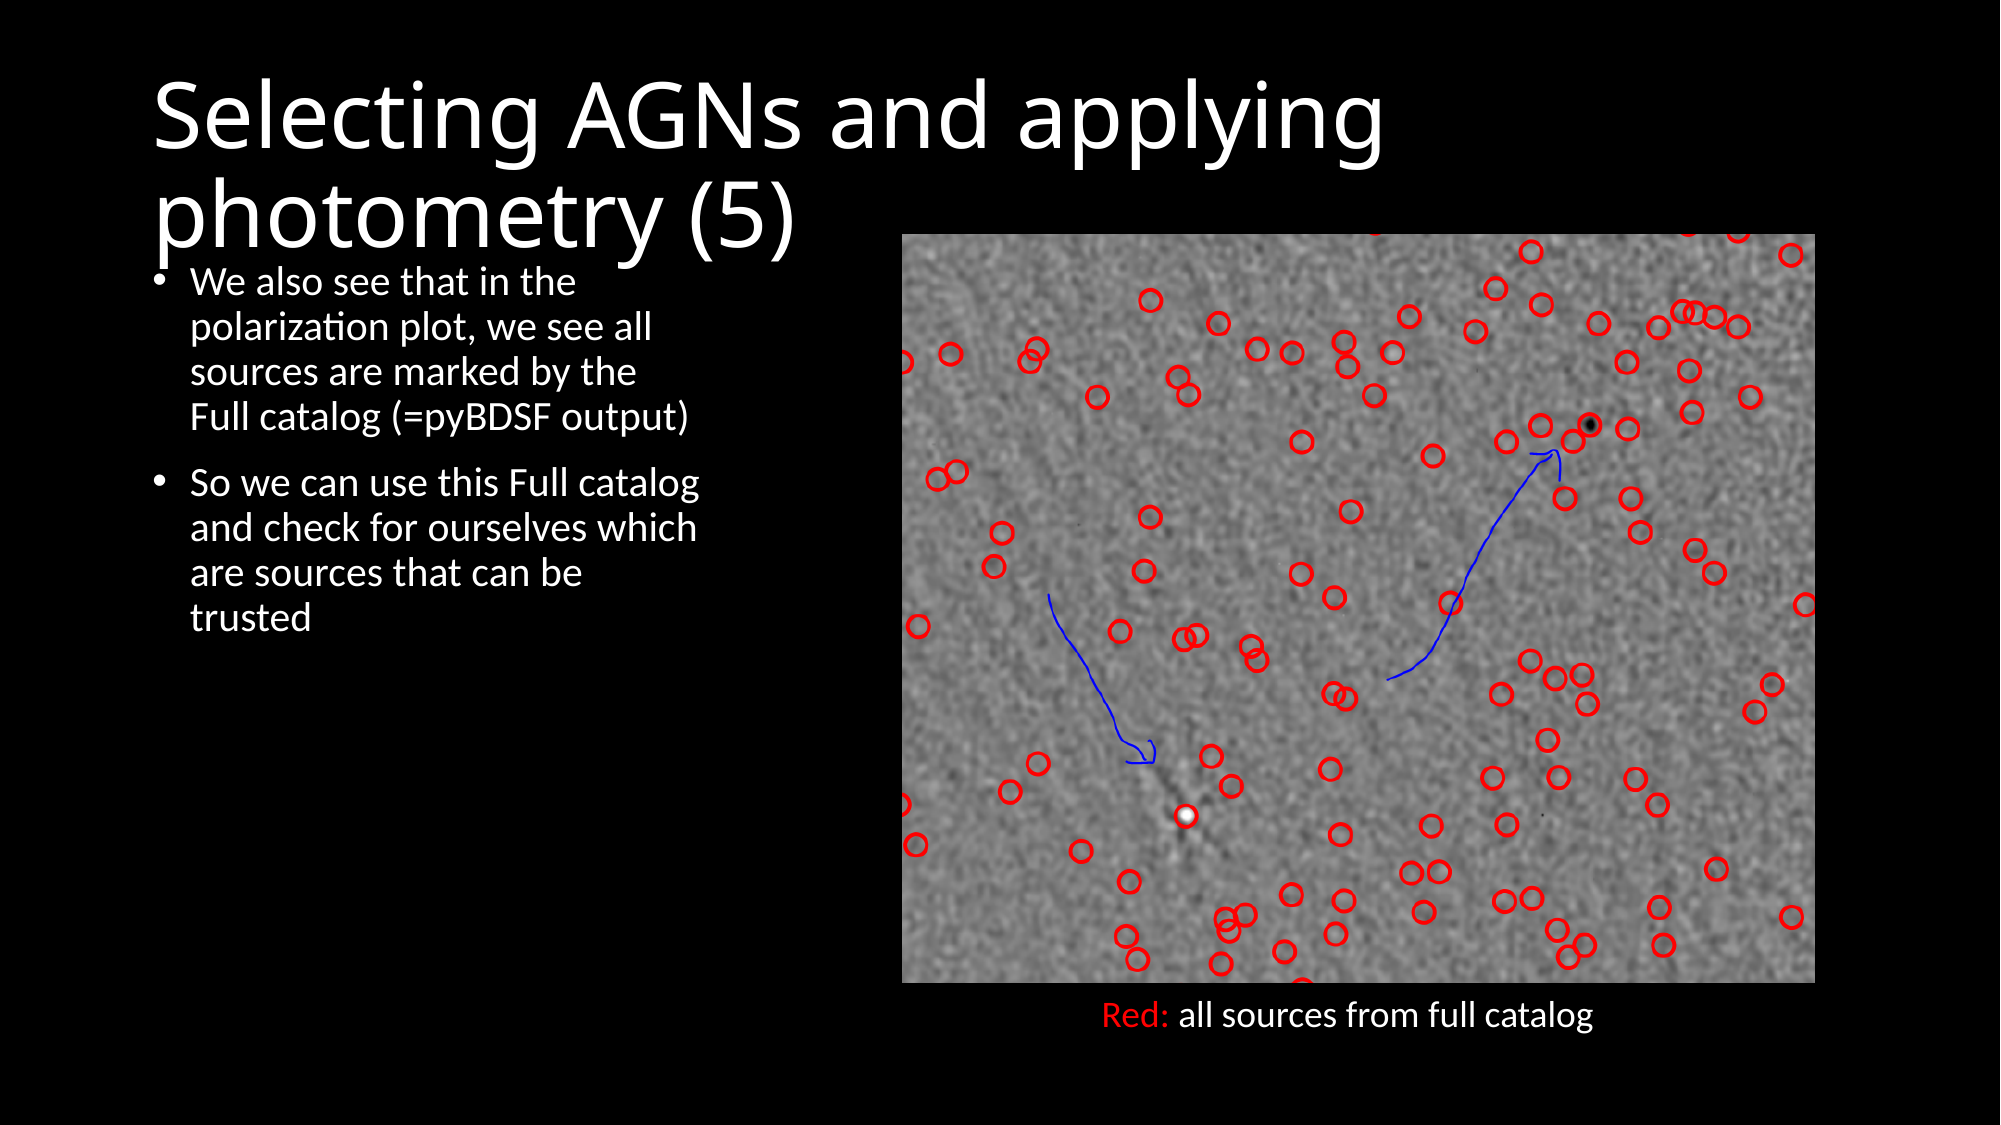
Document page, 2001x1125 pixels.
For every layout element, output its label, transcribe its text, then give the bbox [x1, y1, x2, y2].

picture [902, 234, 1815, 983]
list We also see that in the polarization plot, we see all sources are marked by the Full catalog (=pyBDSF output) So we can use this Full catalog and check for ourselves which are sources that can be trusted [137, 251, 720, 966]
title Selecting AGNs and applying photometry (5) [137, 59, 1863, 278]
text_box Red: all sources from full catalog [1086, 983, 1631, 1043]
